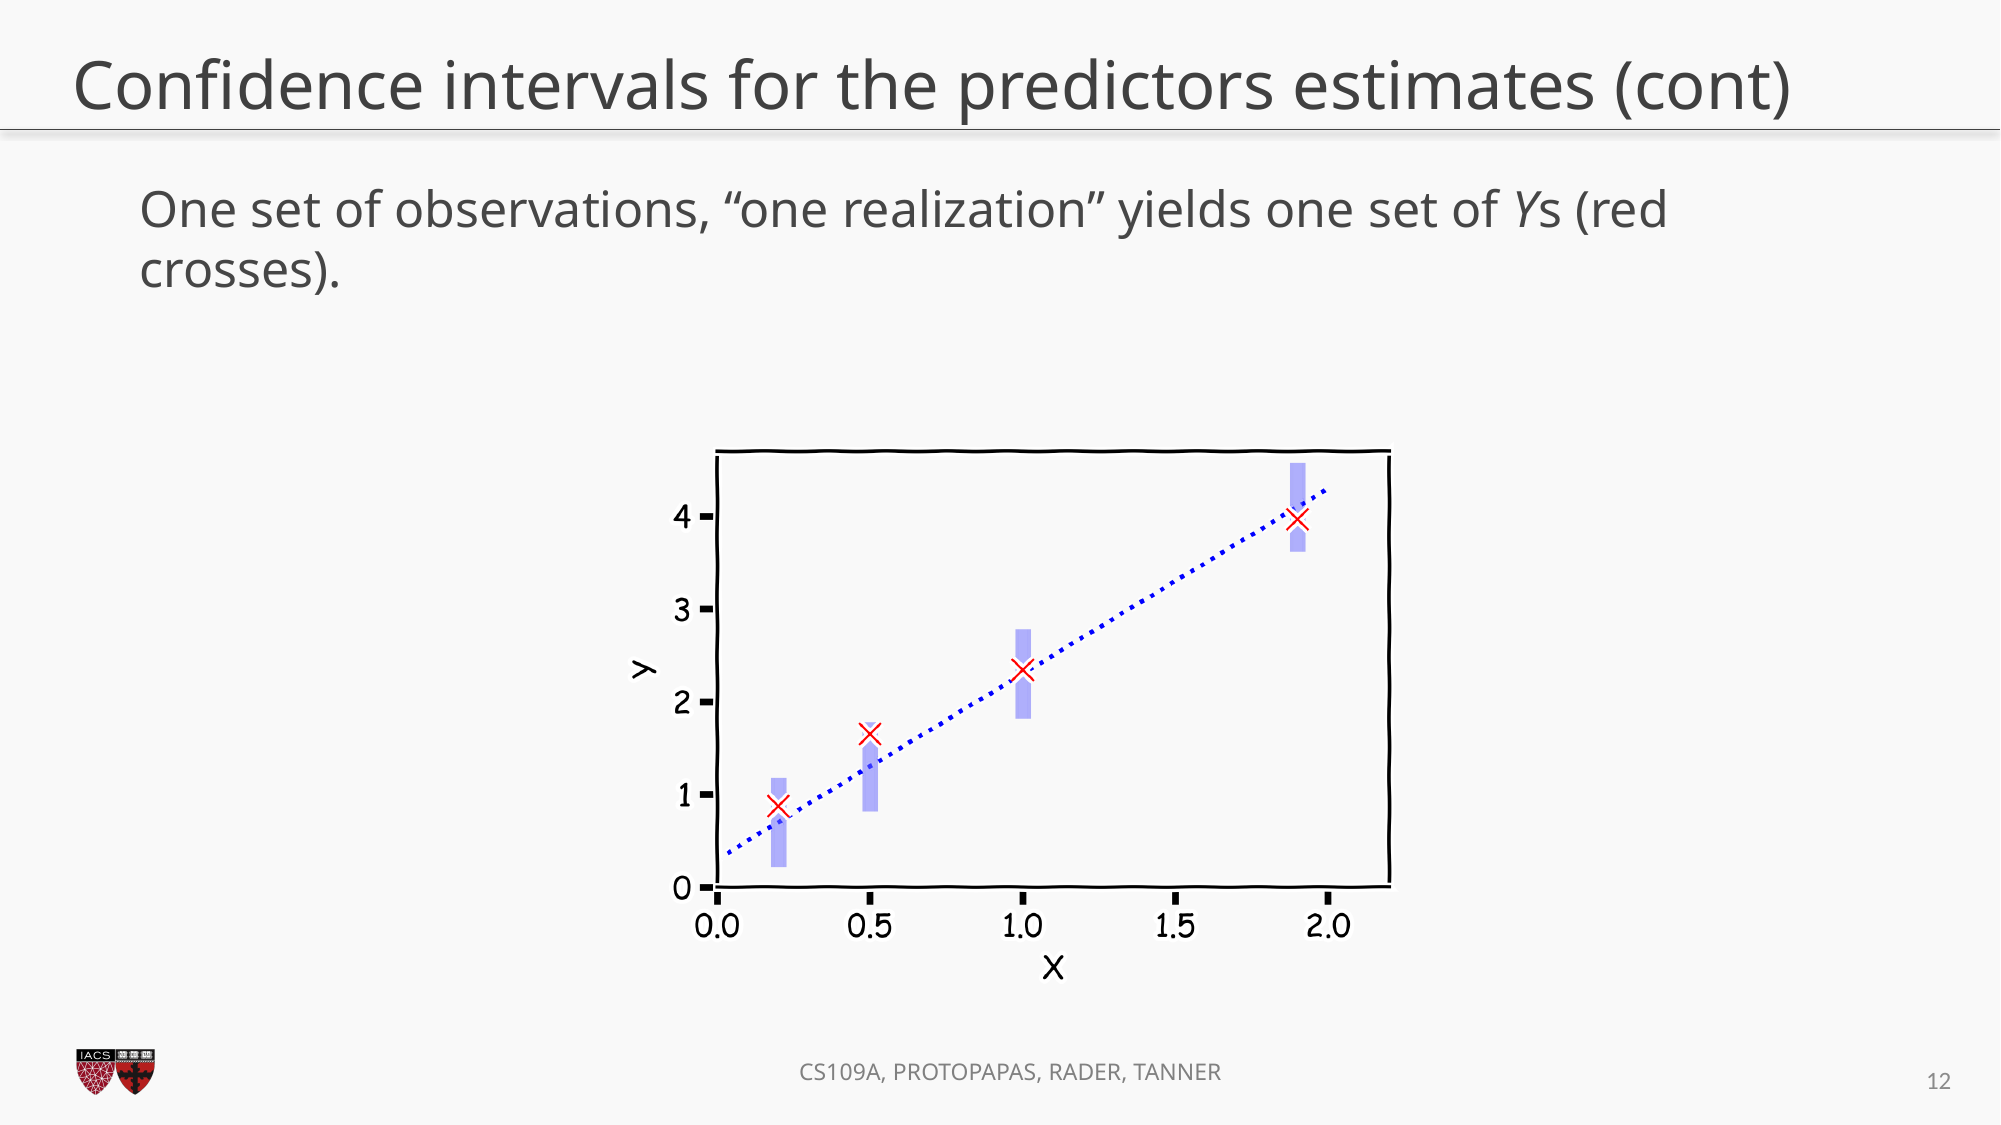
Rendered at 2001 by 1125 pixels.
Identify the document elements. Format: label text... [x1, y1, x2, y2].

title Confidence intervals for the predictors estimates (cont) [57, 35, 1943, 162]
slide_number 11 [1500, 1050, 1967, 1110]
picture [524, 374, 1486, 1016]
picture [75, 1049, 155, 1095]
list One set of observations, “one realization” yields one set of Ys (red crosses). [125, 169, 1820, 300]
